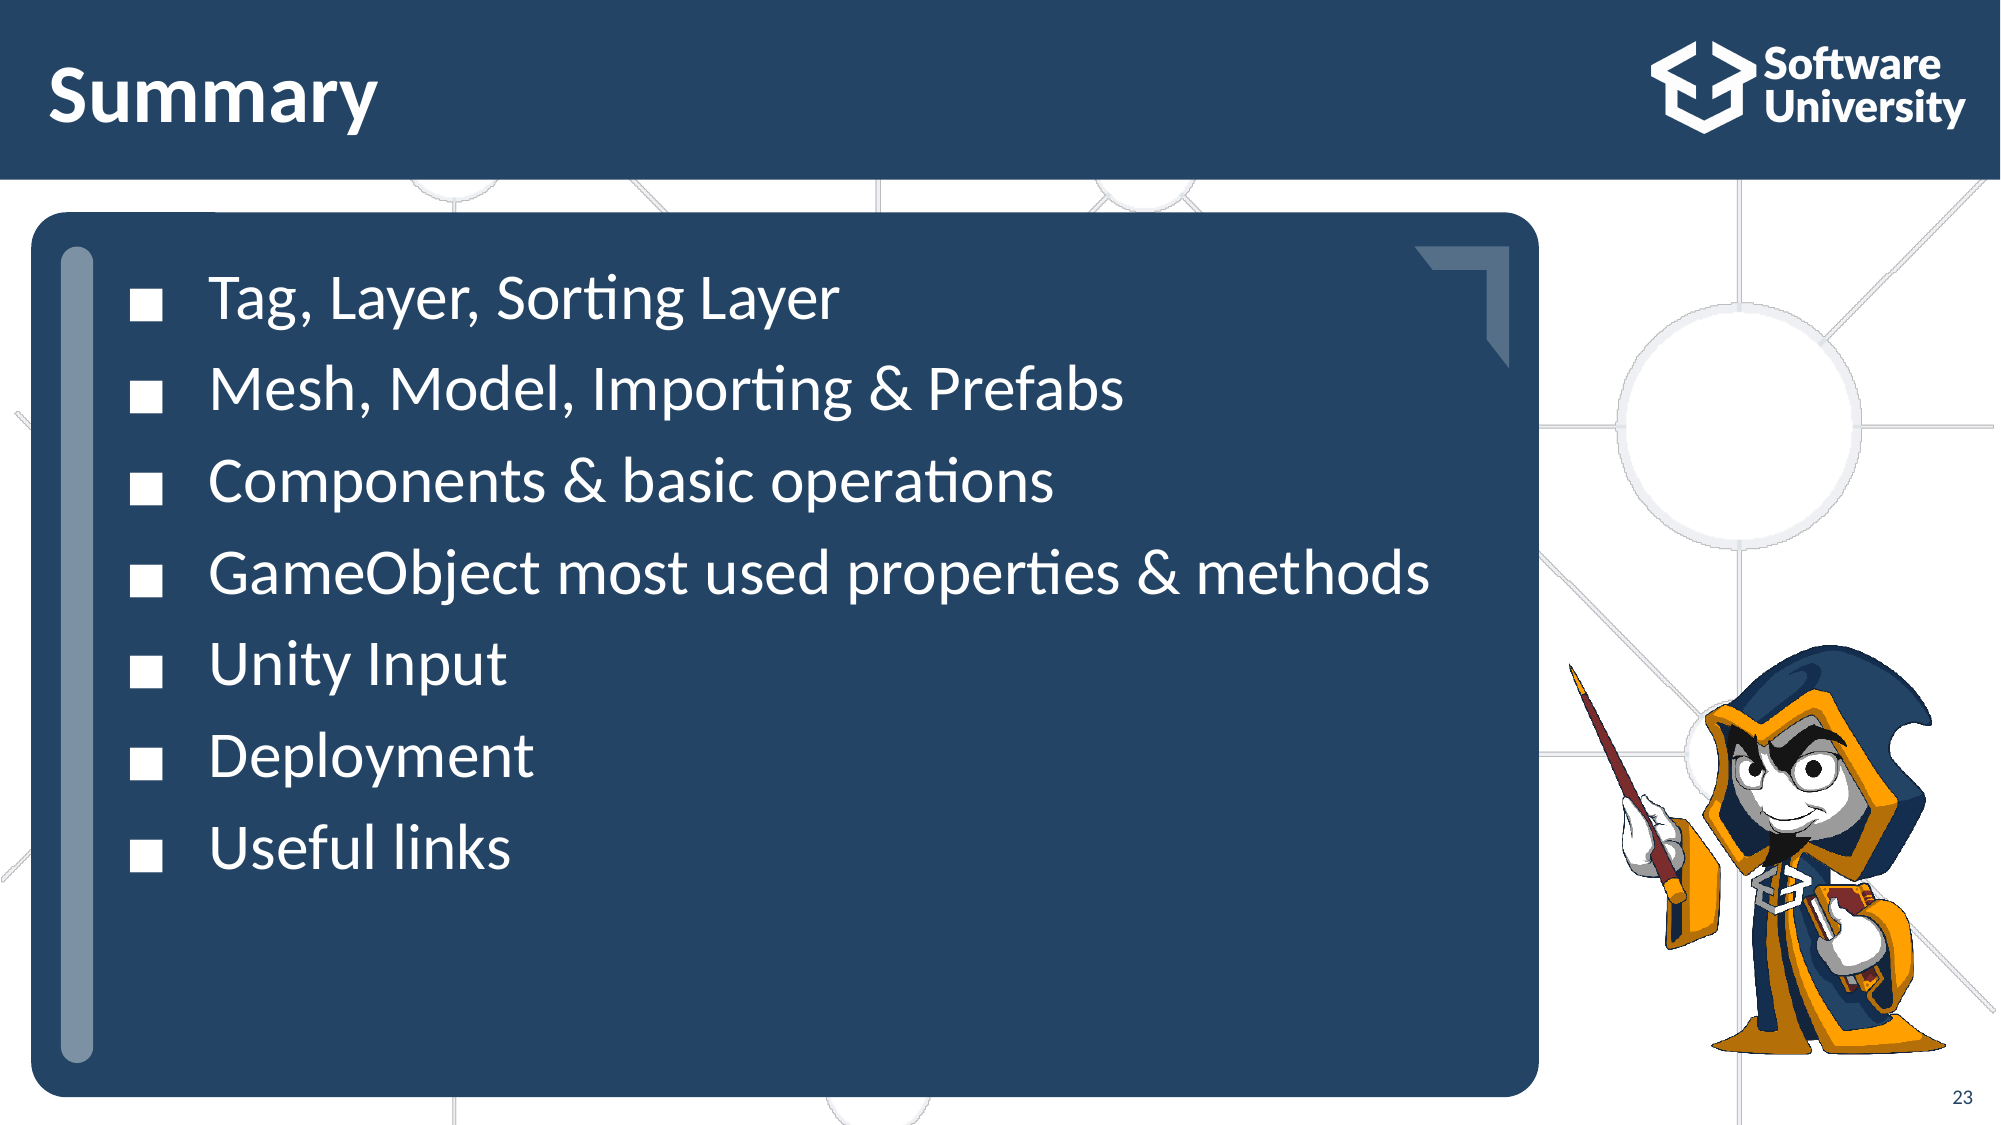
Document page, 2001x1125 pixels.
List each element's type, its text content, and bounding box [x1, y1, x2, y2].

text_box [30, 212, 1540, 1098]
slide_number 23 [1927, 1067, 1989, 1117]
picture [1651, 41, 1966, 134]
picture [0, 180, 2000, 1125]
title Summary [31, 16, 1625, 162]
